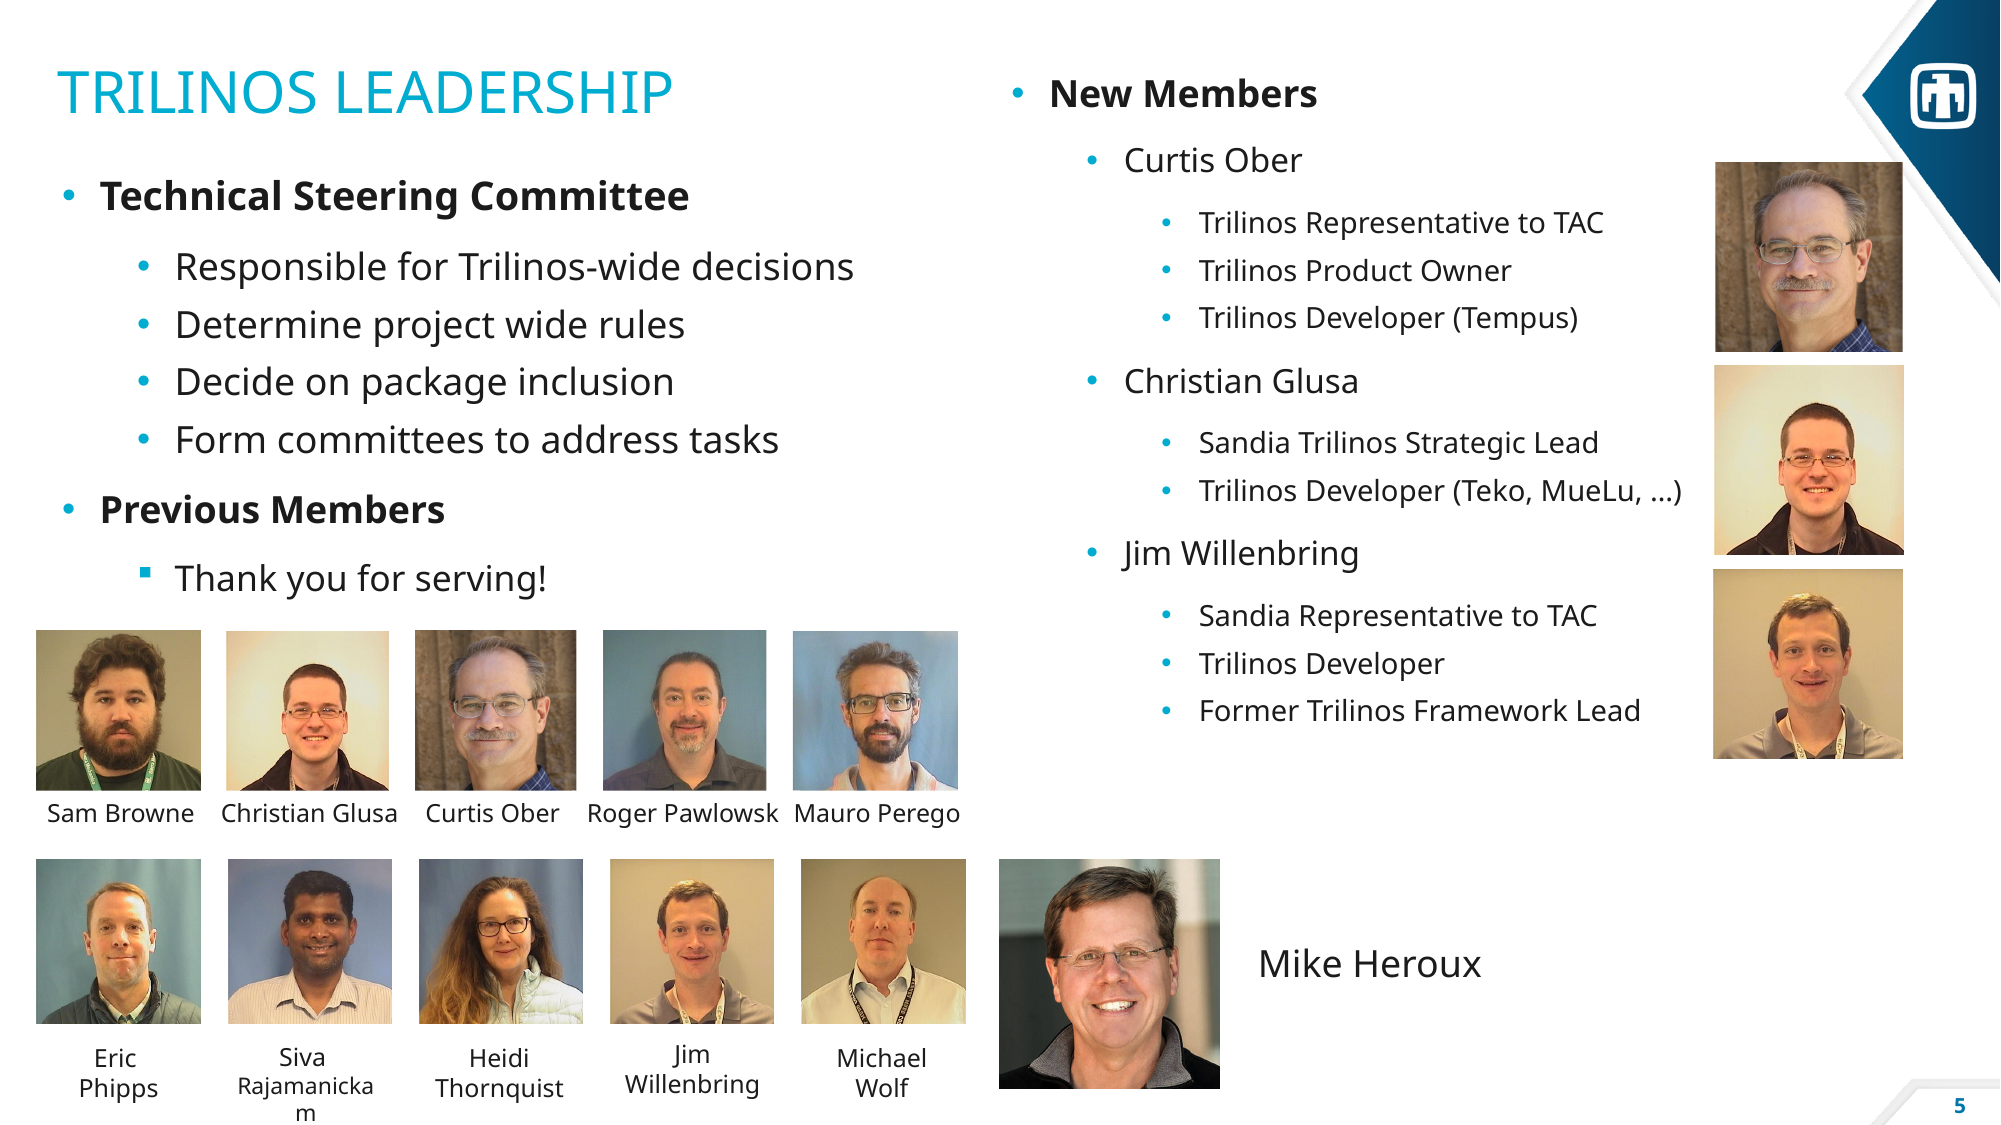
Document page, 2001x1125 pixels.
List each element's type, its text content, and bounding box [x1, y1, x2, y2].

picture [1713, 569, 1903, 759]
text_box Curtis Ober [410, 790, 572, 836]
picture [1715, 162, 1903, 352]
text_box Michael Wolf [821, 1034, 943, 1110]
picture [602, 627, 767, 791]
picture [999, 859, 1220, 1089]
slide_number 5 [1920, 1089, 2000, 1125]
text_box Jim Willenbring [610, 1031, 776, 1107]
picture [792, 631, 958, 797]
picture [610, 859, 774, 1024]
text_box New Members Curtis Ober Trilinos Representative to TAC Trilinos Product Owner Trilinos Developer (Tempus) Christian Glusa Sandia Trilinos Strategic Lead Trilinos Developer (Teko, MueLu, …) Jim Willenbring Sandia Representative to TAC Trilinos Developer Former Trilinos Framework Lead [1011, 69, 1954, 759]
text_box Heidi Thornquist [420, 1034, 579, 1110]
picture [226, 631, 389, 794]
picture [1853, 1063, 2000, 1125]
picture [801, 859, 966, 1024]
text_box Roger Pawlowski [572, 790, 778, 836]
text_box Mauro Perego [778, 790, 976, 836]
text_box Sam Browne [32, 790, 210, 836]
title Trilinos Leadership [57, 39, 1736, 150]
text_box Mike Heroux [1243, 932, 1498, 992]
picture [228, 859, 392, 1024]
picture [415, 629, 577, 794]
picture [1714, 365, 1904, 556]
text_box Christian Glusa [210, 790, 410, 836]
text_box Eric Phipps [63, 1034, 174, 1110]
picture [419, 859, 583, 1024]
text_box Siva Rajamanickam [212, 1034, 400, 1125]
picture [1828, 0, 2000, 319]
picture [36, 859, 201, 1024]
picture [36, 630, 201, 794]
list Technical Steering Committee Responsible for Trilinos-wide decisions Determine project wide rules Decide on package inclusion Form committees to address tasks Previous Members Thank you for serving! [62, 170, 1005, 860]
